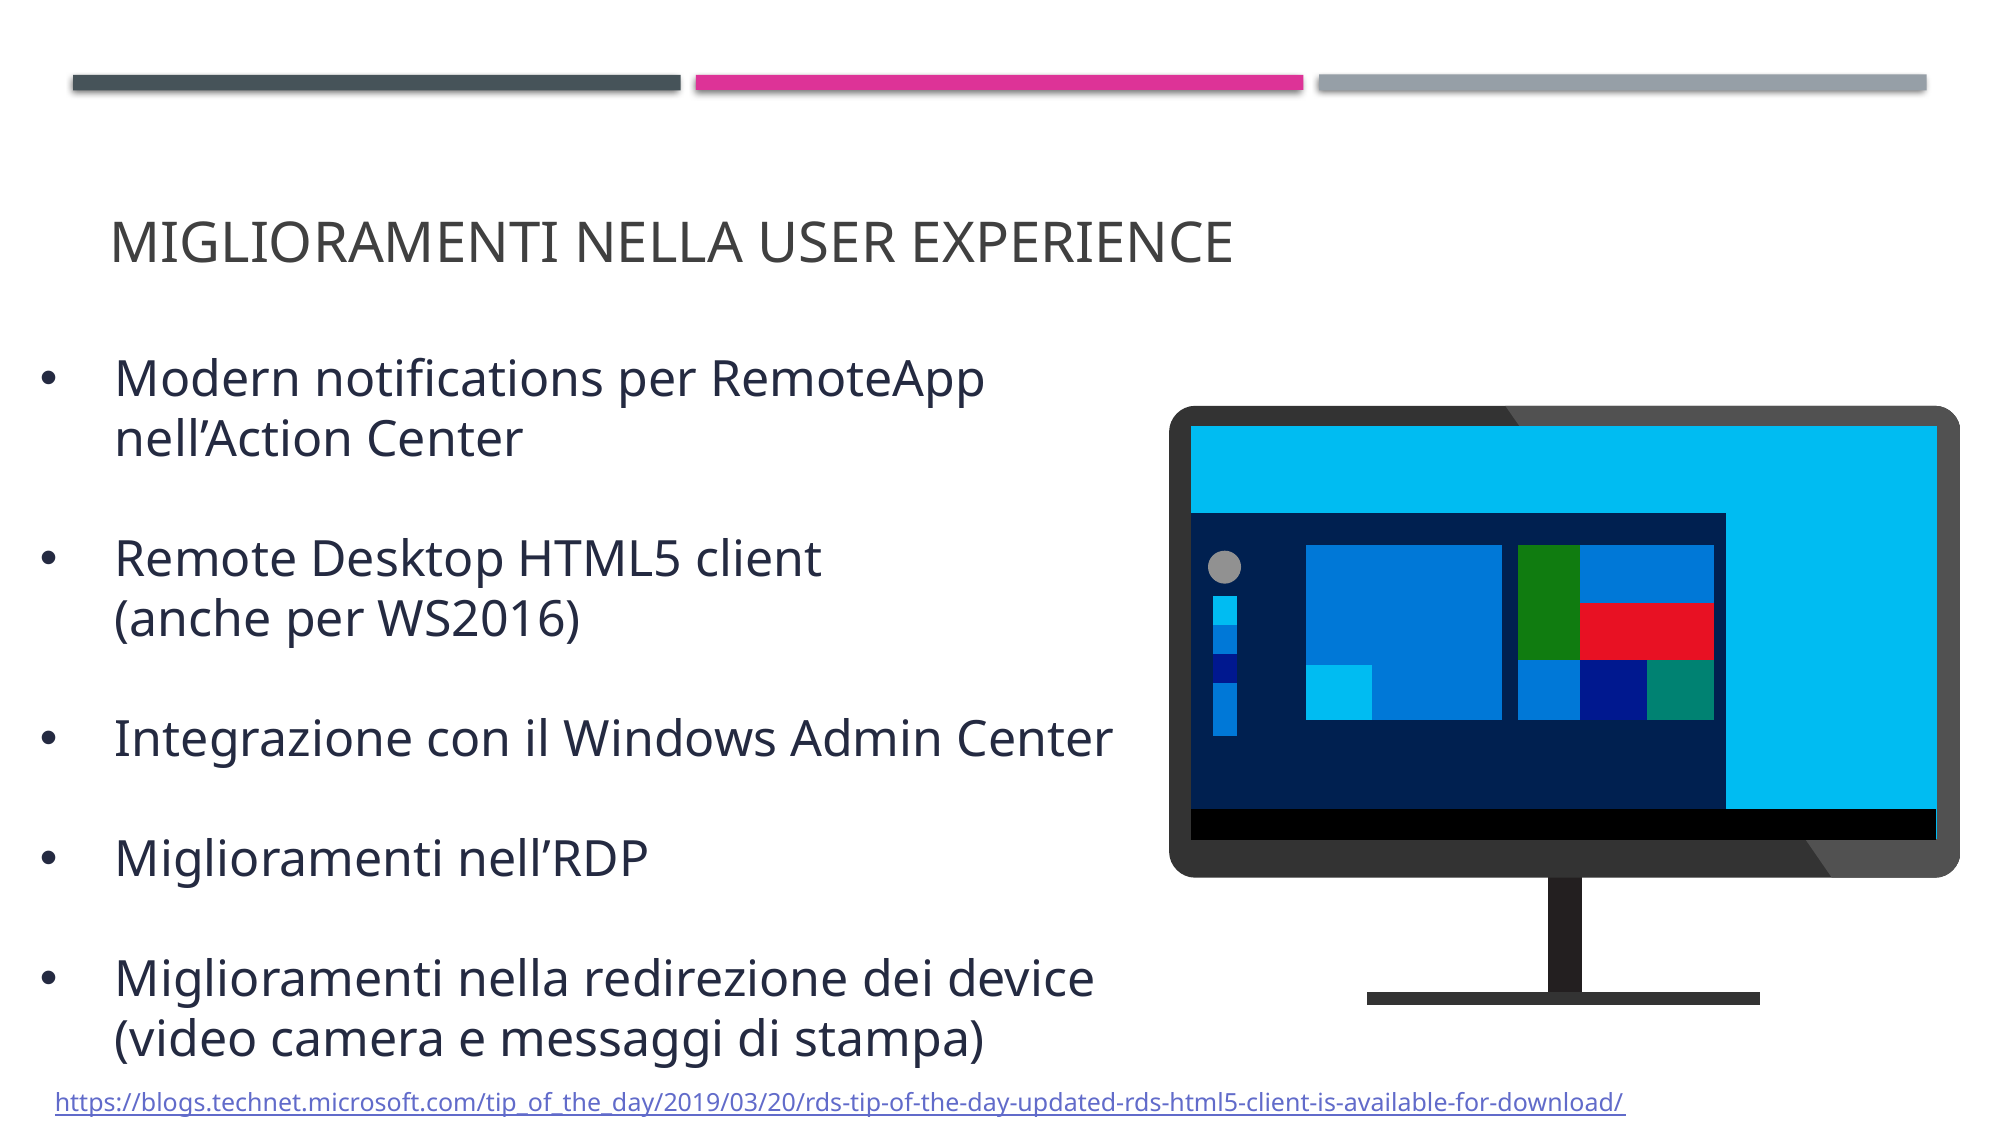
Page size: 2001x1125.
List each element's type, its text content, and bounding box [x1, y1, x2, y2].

title Miglioramenti nella User experience [94, 119, 1904, 282]
text_box Modern notifications per RemoteApp nell’Action Center Remote Desktop HTML5 client (anche per WS2016) Integrazione con il Windows Admin Center Miglioramenti nell’RDP Miglioramenti nella redirezione dei device (video camera e messaggi di stampa) [39, 346, 1211, 1067]
picture [1168, 404, 1961, 1006]
text_box https://blogs.technet.microsoft.com/tip_of_the_day/2019/03/20/rds-tip-of-the-day-updated-rds-html5-client-is-available-for-download/ [40, 1079, 2000, 1125]
